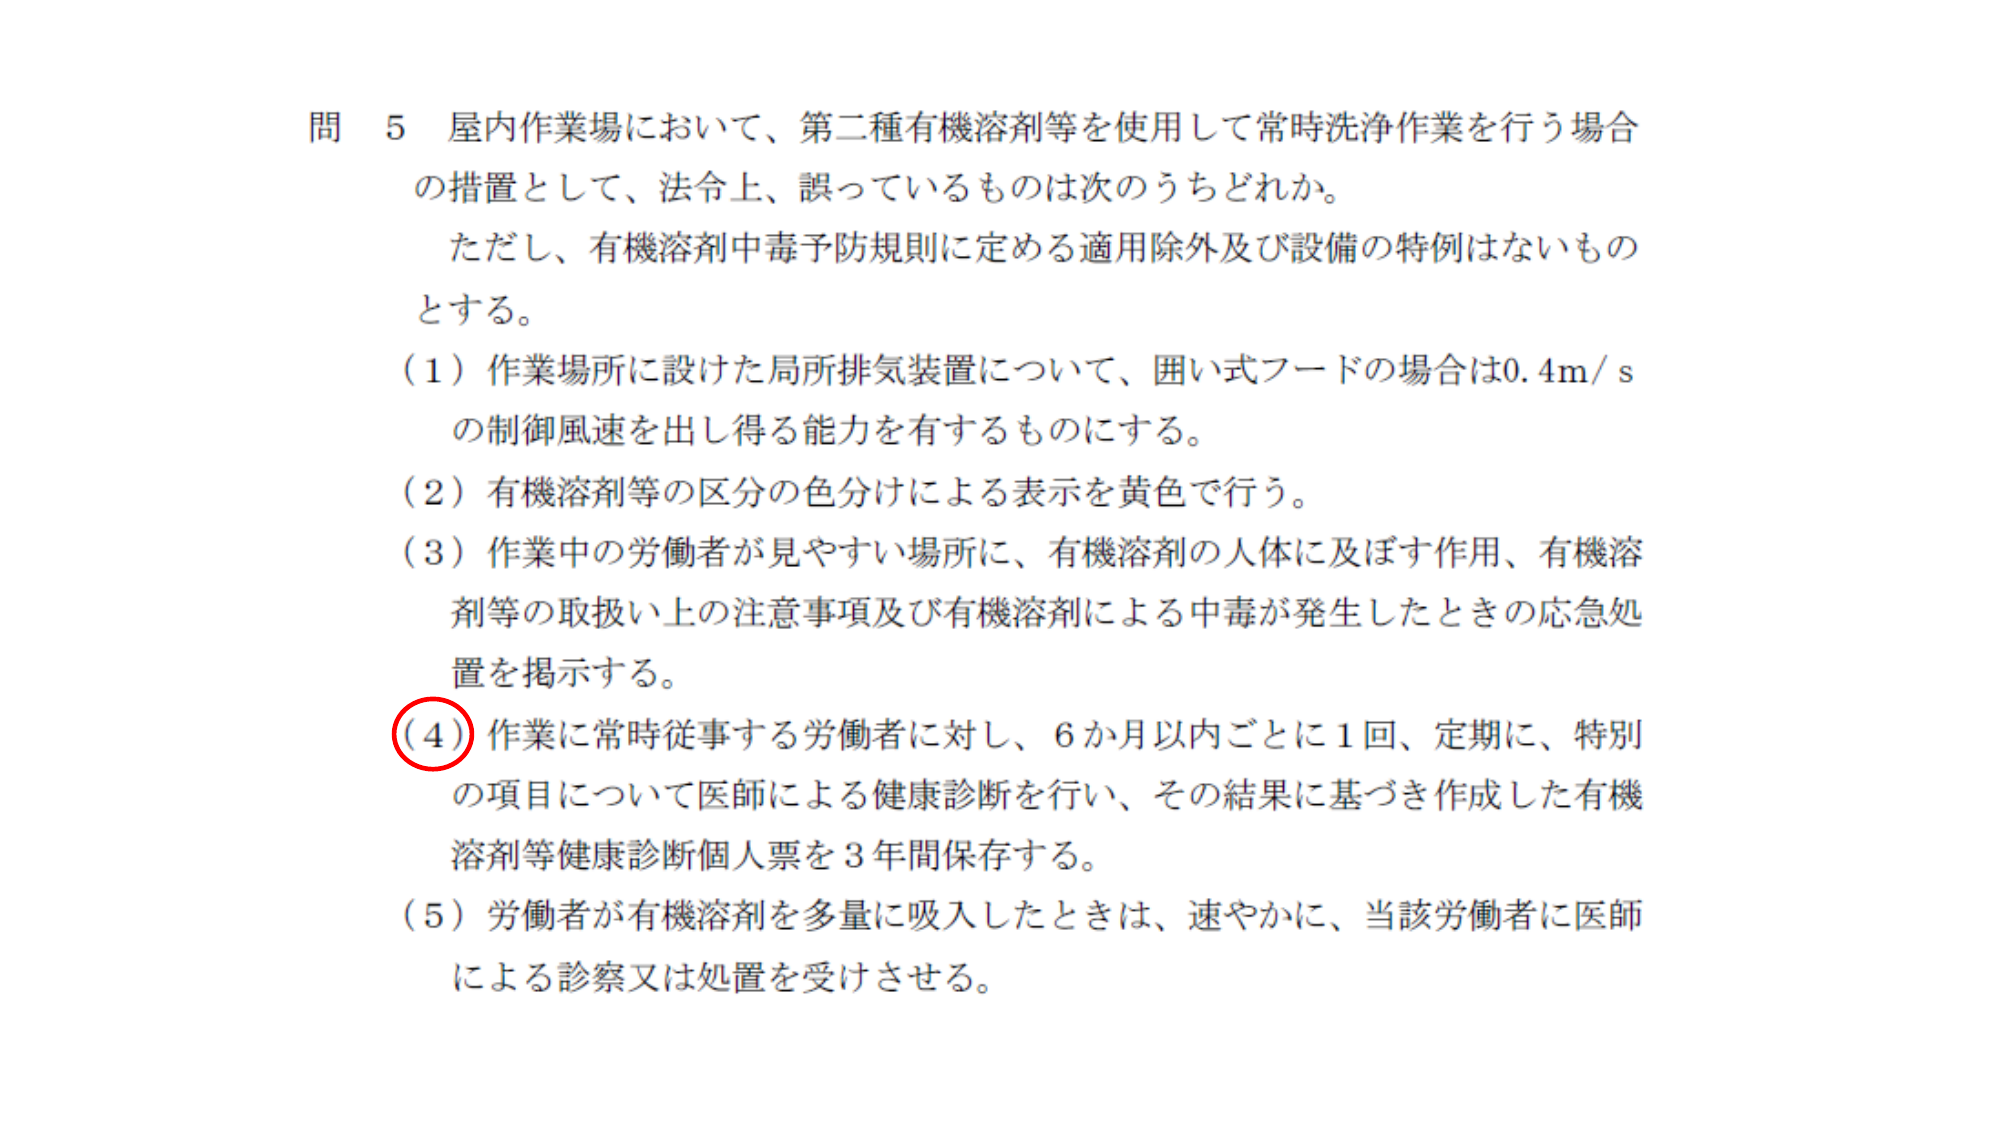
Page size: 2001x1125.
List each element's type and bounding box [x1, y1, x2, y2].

picture [290, 89, 1662, 1012]
